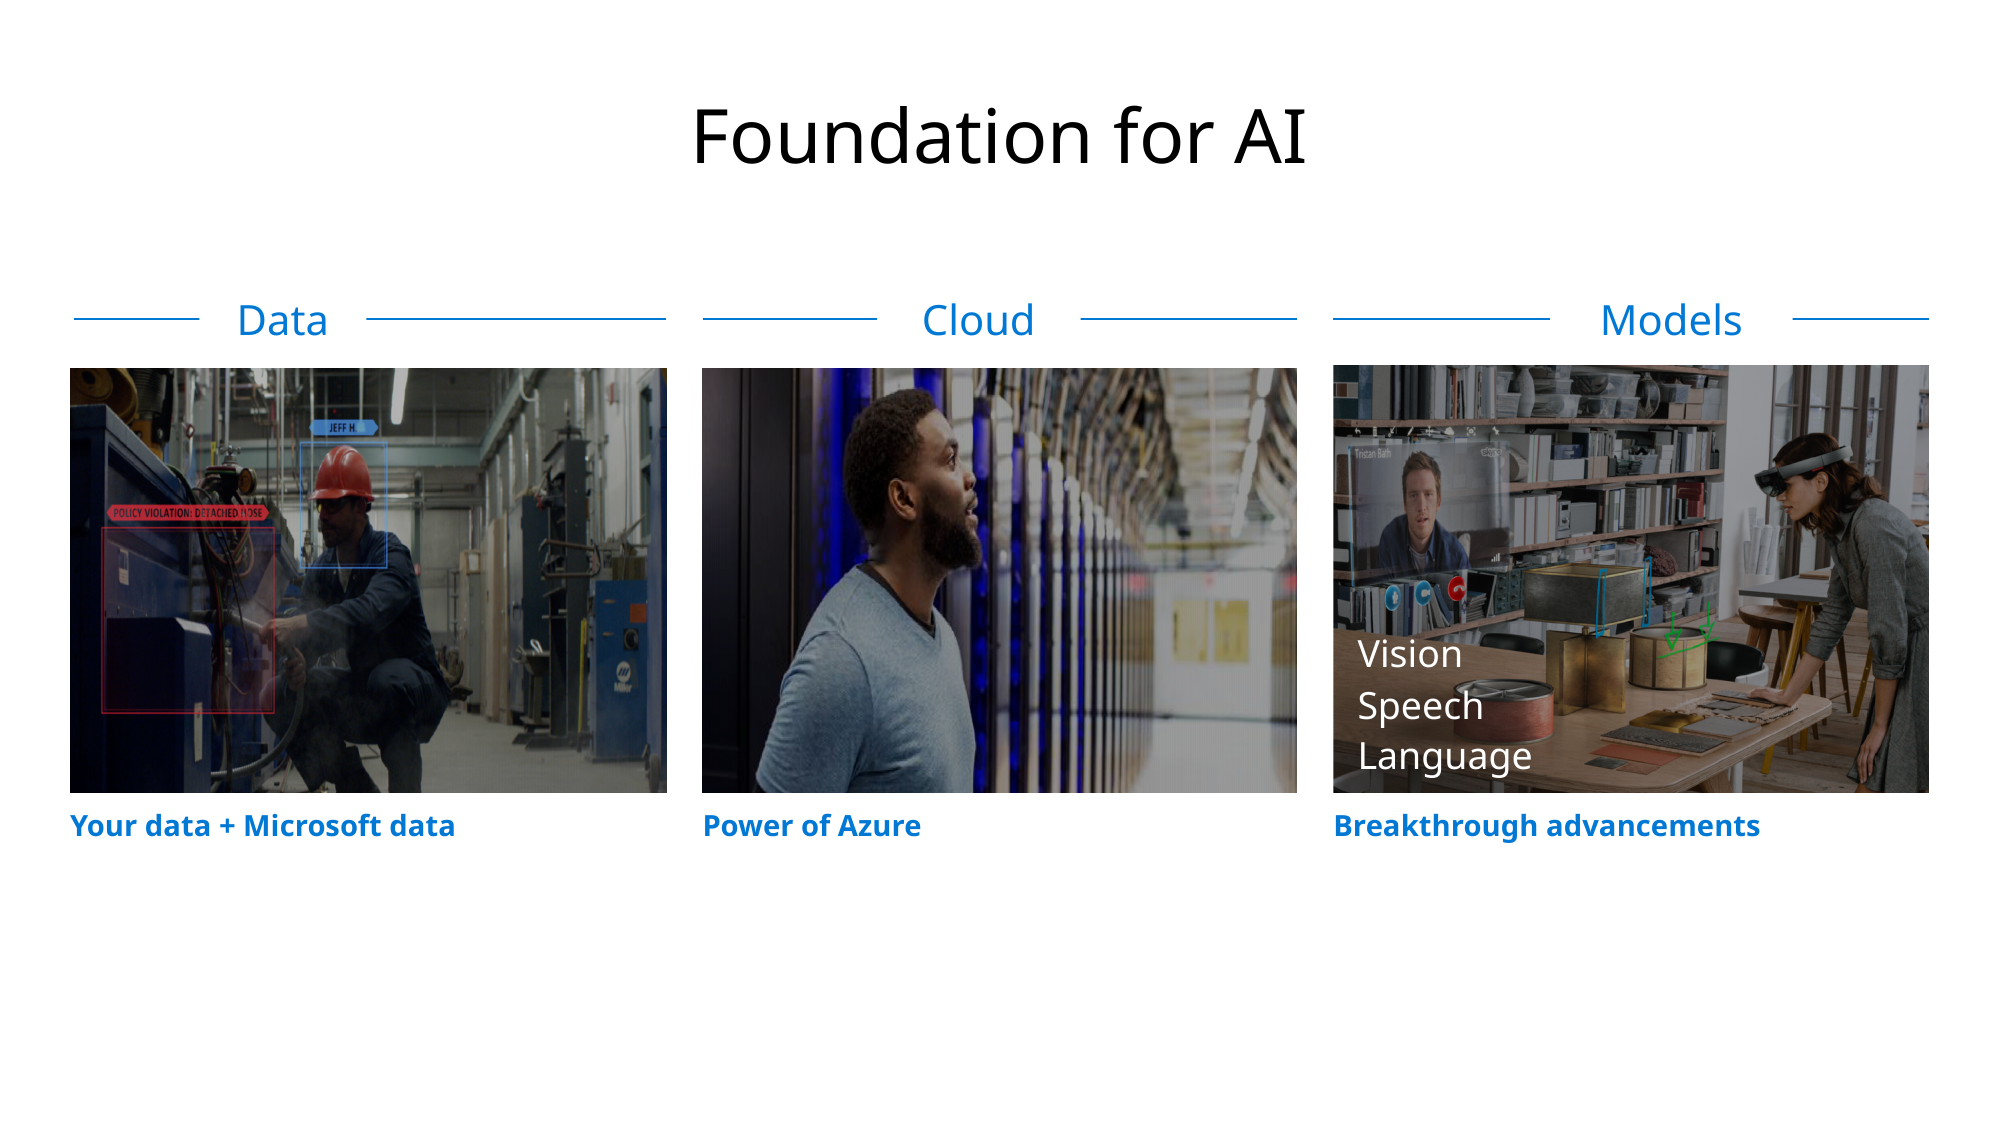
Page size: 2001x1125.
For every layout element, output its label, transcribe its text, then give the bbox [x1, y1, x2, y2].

text_box Models [1550, 286, 1793, 319]
text_box Cloud [877, 286, 1081, 319]
title Foundation for AI [69, 72, 1930, 194]
text_box Data [199, 320, 367, 352]
list Power of Azure [702, 807, 1297, 843]
text_box Models [1550, 320, 1793, 352]
picture [70, 368, 667, 793]
text_box Data [199, 286, 367, 319]
text_box Cloud [877, 320, 1081, 352]
list Breakthrough advancements [1333, 807, 1929, 843]
picture [702, 368, 1297, 793]
picture [1333, 365, 1929, 793]
list Your data + Microsoft data [70, 807, 666, 843]
